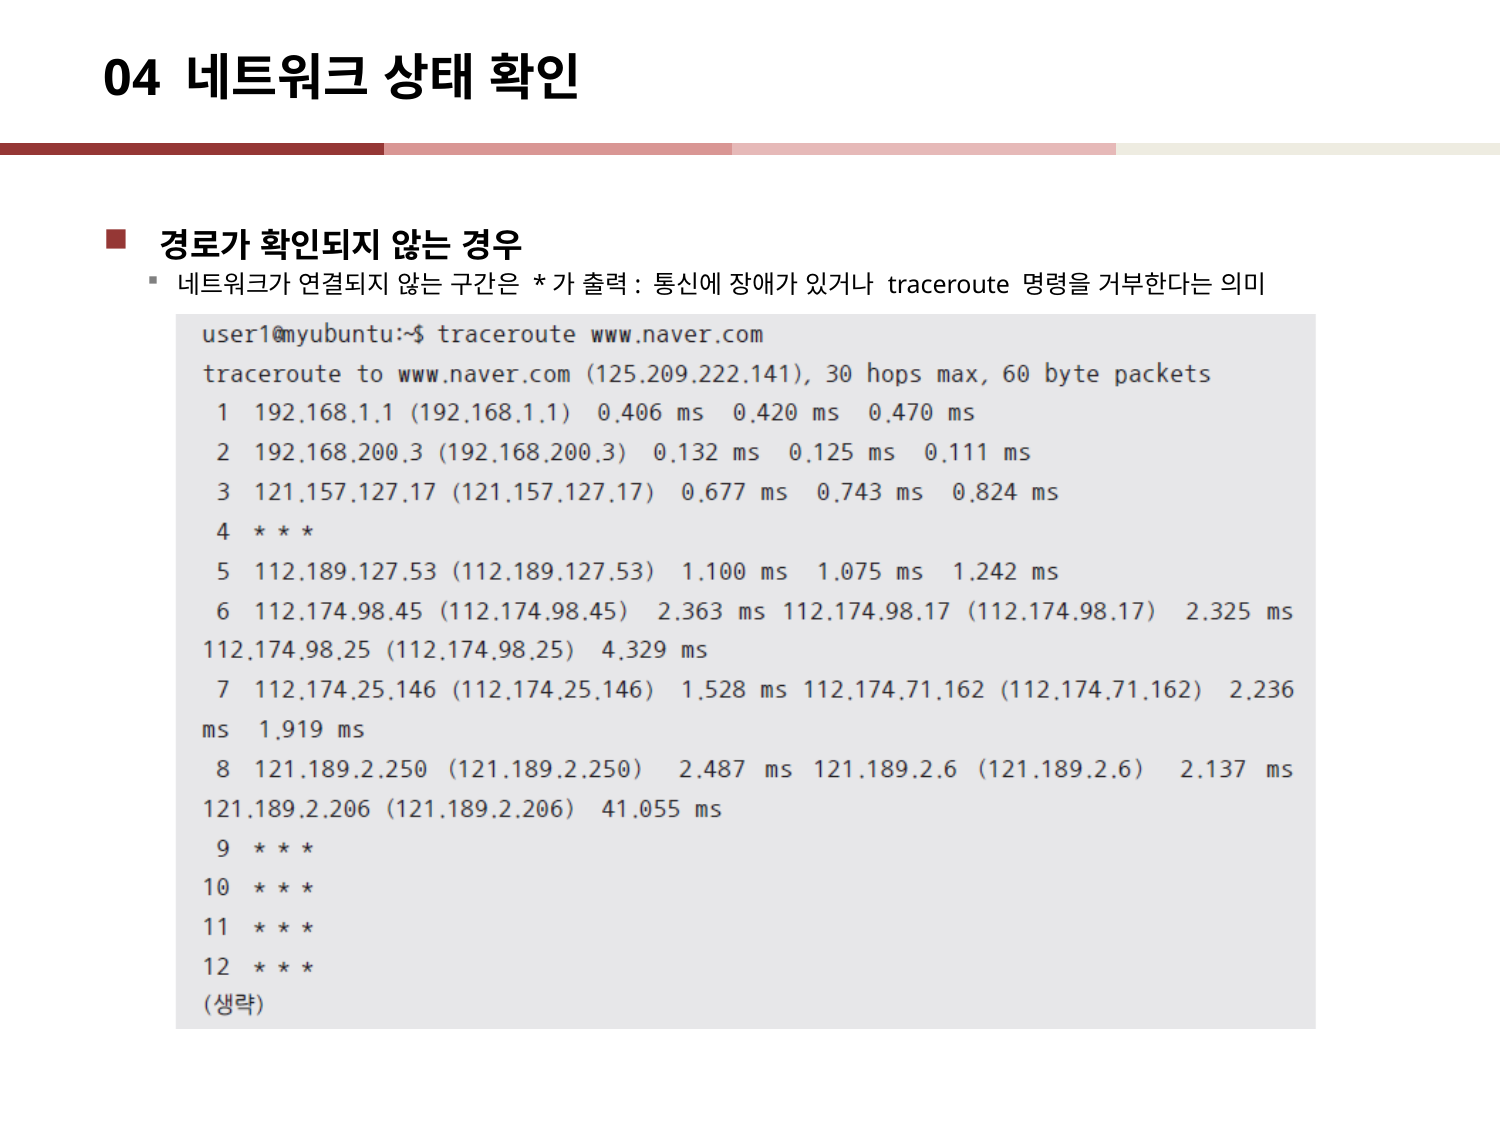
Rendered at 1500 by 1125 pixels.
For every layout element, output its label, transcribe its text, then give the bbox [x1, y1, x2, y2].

list 경로가 확인되지 않는 경우 네트워크가 연결되지 않는 구간은 *가 출력: 통신에 장애가 있거나 traceroute 명령을 거부한다는 의미 [88, 196, 1436, 1083]
title 04 네트워크 상태 확인 [88, 30, 1330, 121]
picture [168, 314, 1326, 1030]
